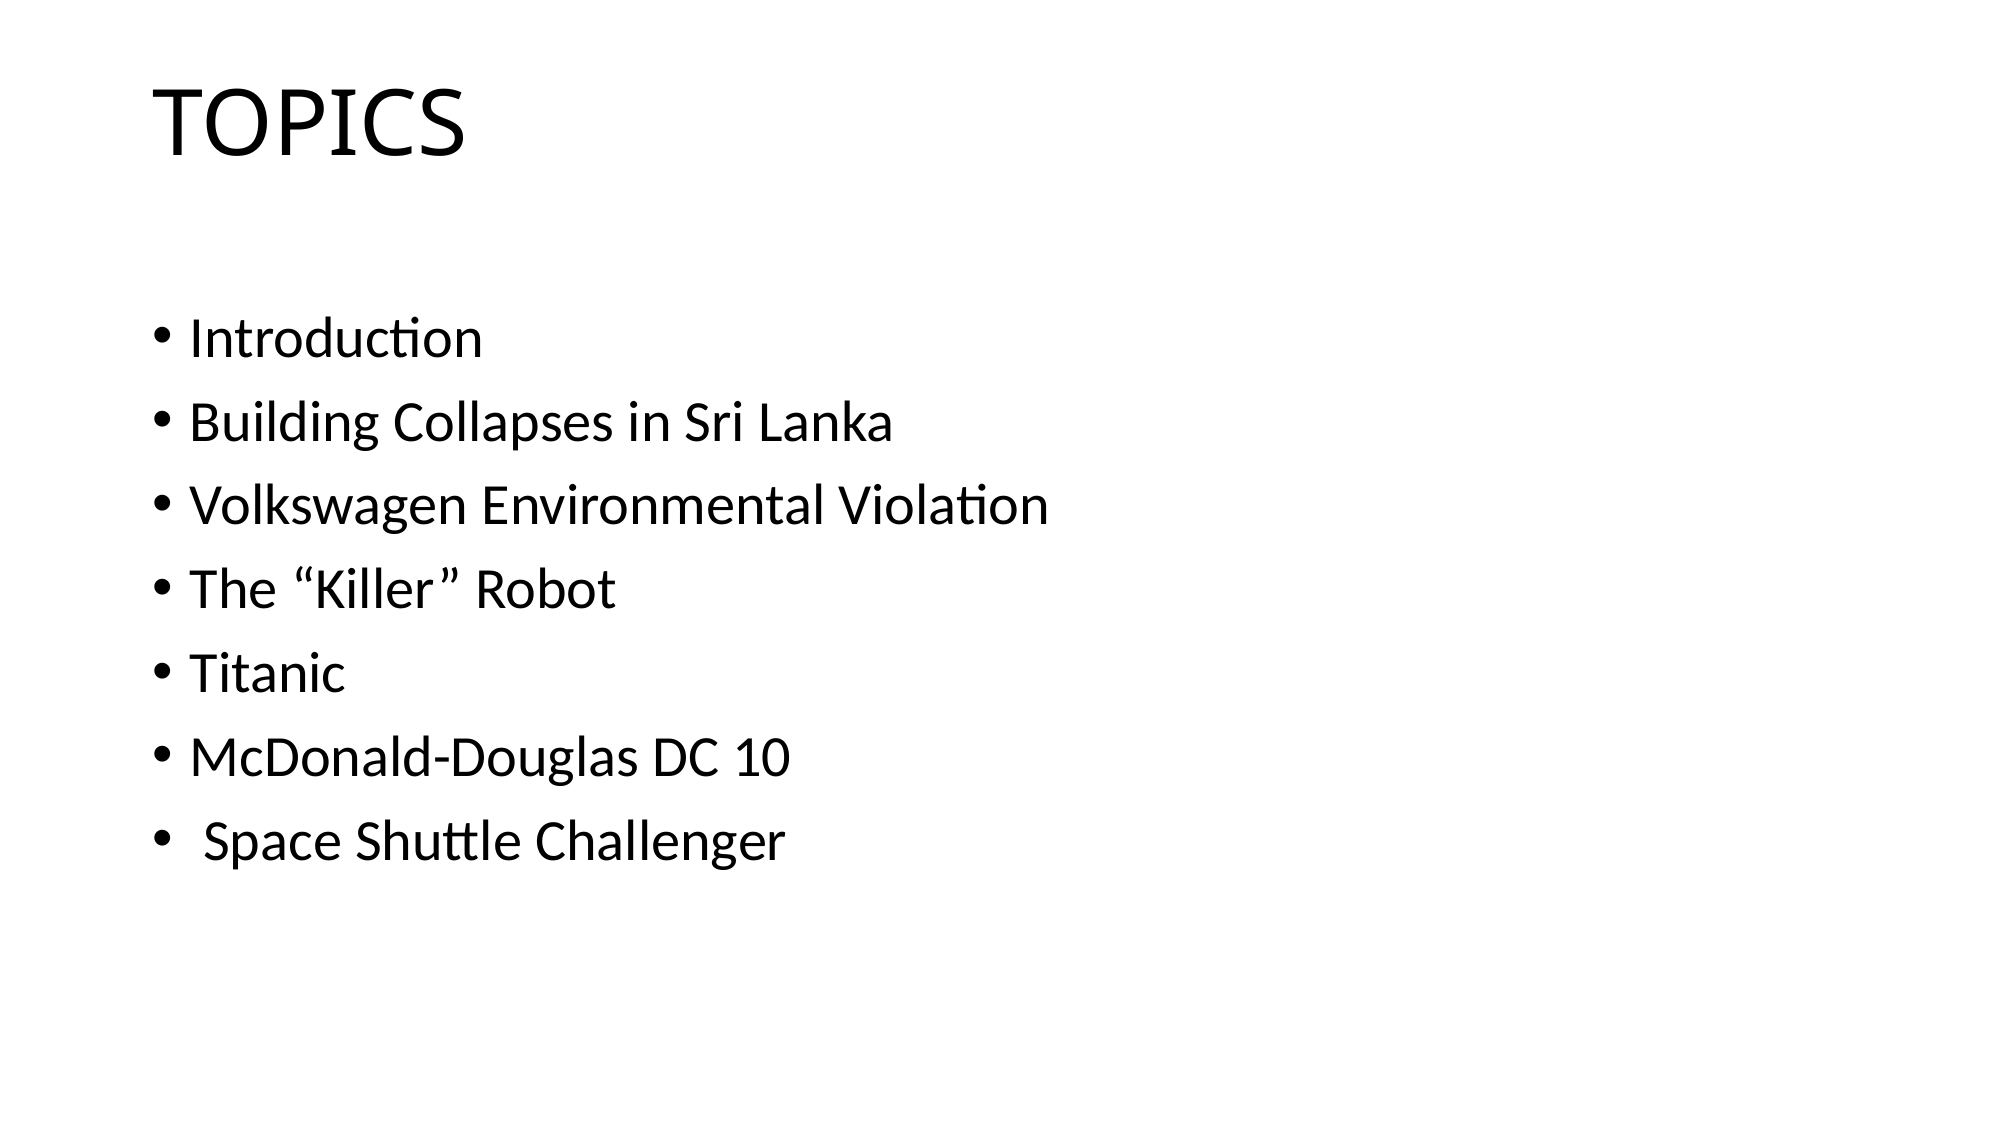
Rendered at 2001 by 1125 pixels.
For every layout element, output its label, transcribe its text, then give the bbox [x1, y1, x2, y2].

title TOPICS [137, 57, 1863, 195]
list Introduction Building Collapses in Sri Lanka Volkswagen Environmental Violation The “Killer” Robot Titanic McDonald-Douglas DC 10 Space Shuttle Challenger [137, 299, 1863, 1014]
